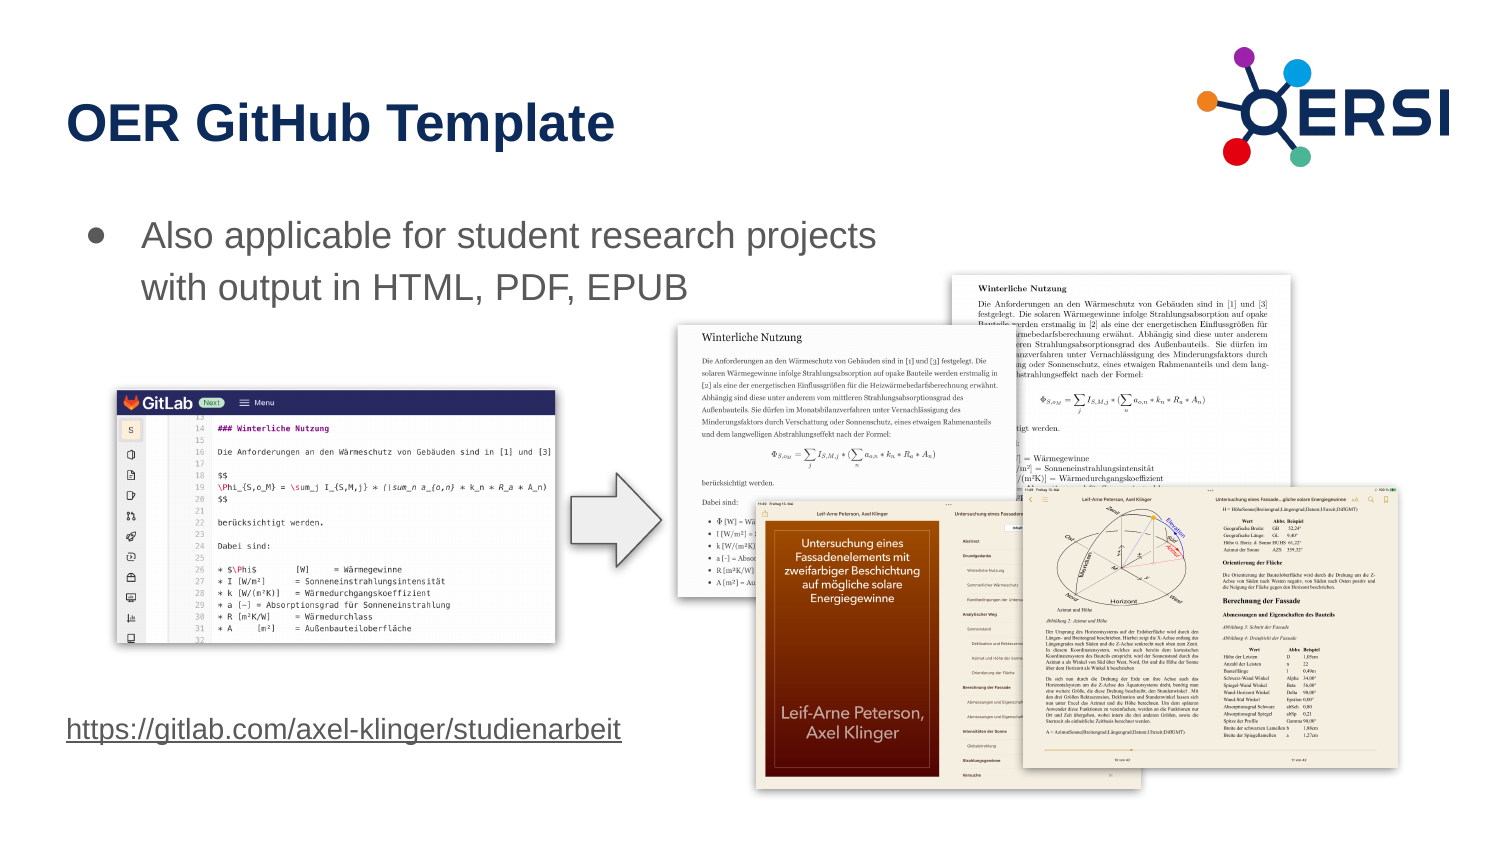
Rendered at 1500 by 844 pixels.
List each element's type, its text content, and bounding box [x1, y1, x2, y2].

picture [116, 389, 556, 643]
list Also applicable for student research projects with output in HTML, PDF, EPUB https://gitlab.com/axel-klinger/studienarbeit [51, 189, 1449, 816]
picture [677, 275, 1398, 790]
text_box [571, 473, 662, 568]
picture [1196, 46, 1450, 168]
title OER GitHub Template [51, 72, 1191, 167]
